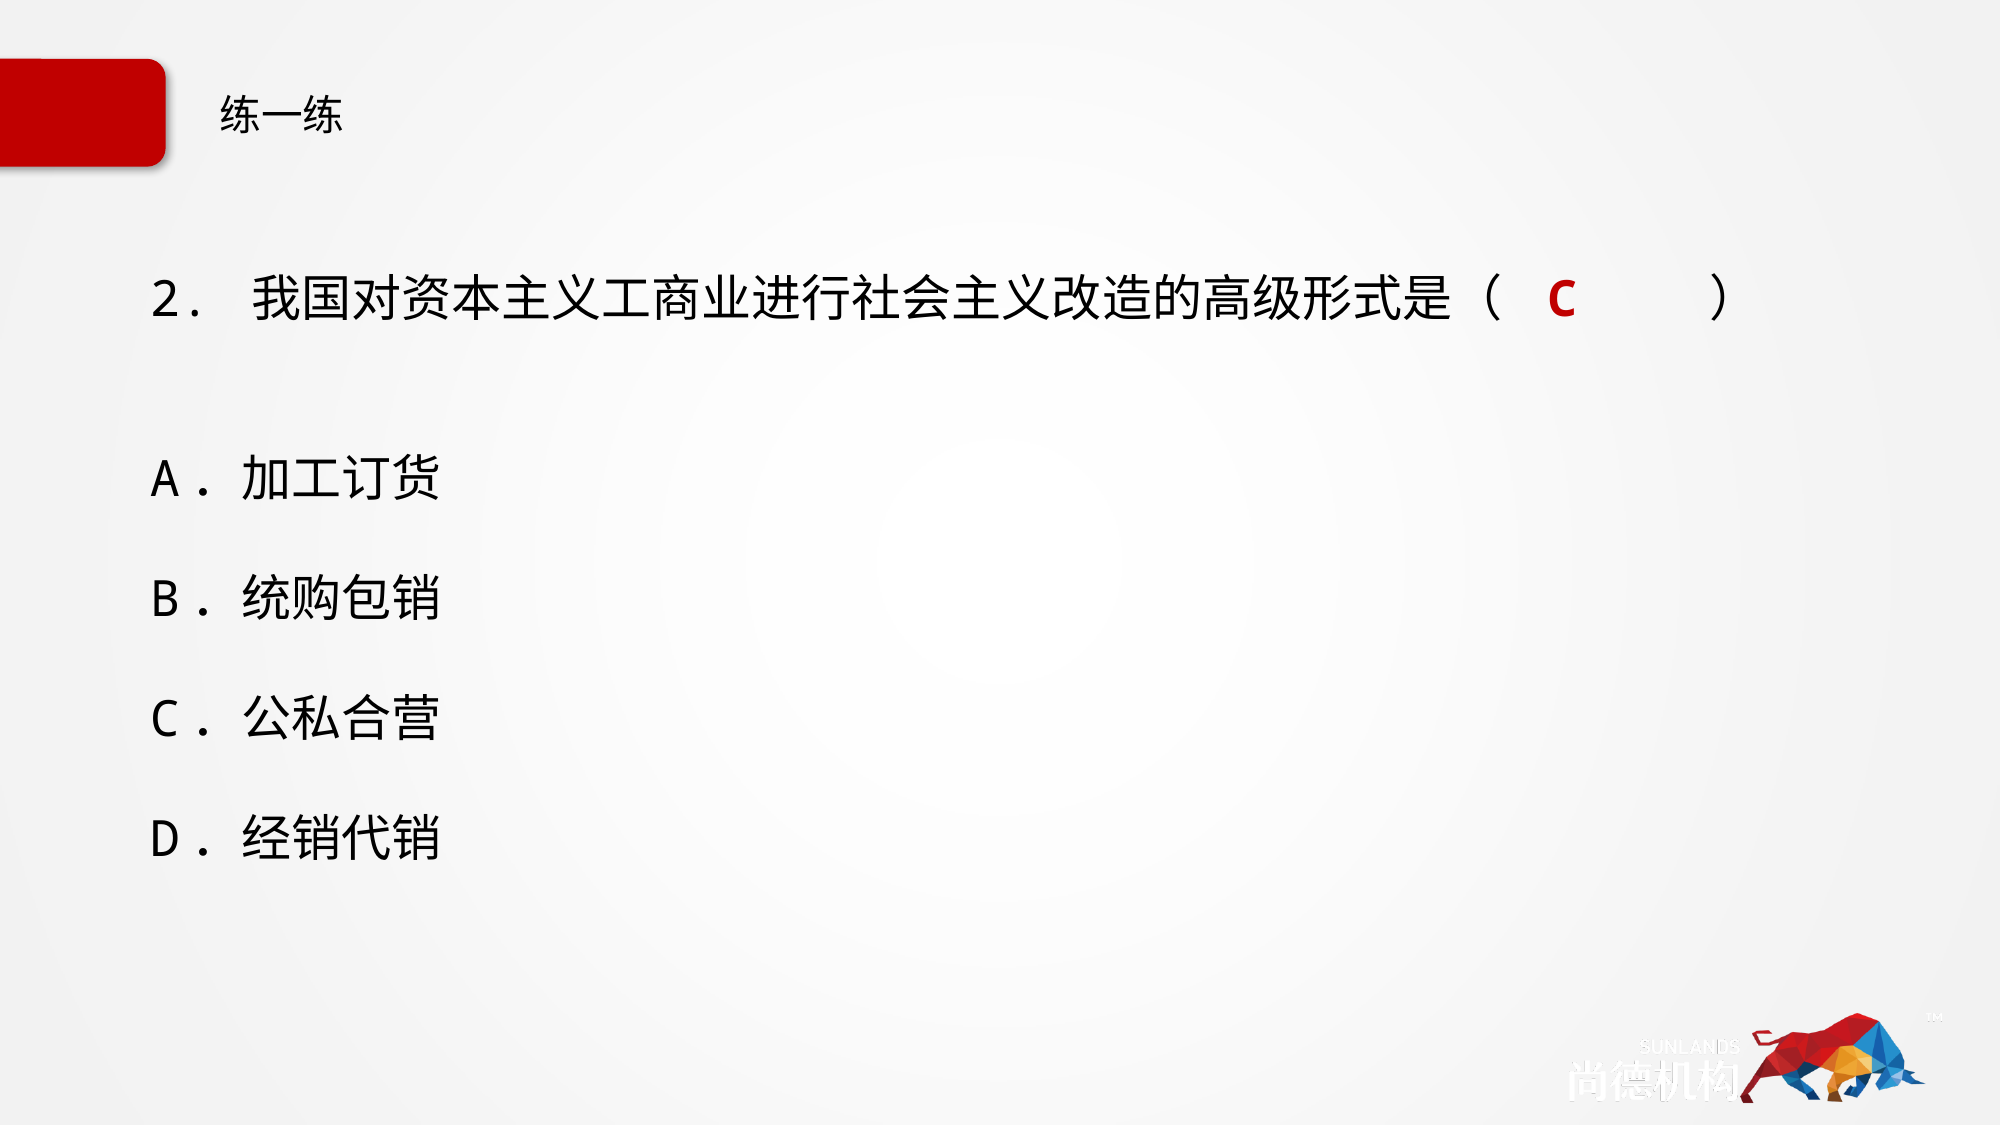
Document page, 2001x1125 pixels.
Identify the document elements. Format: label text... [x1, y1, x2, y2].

picture [0, 0, 2001, 1125]
text_box 2. 我国对资本主义工商业进行社会主义改造的高级形式是（ C ） A．加工订货 B．统购包销 C．公私合营 D．经销代销 [135, 259, 2000, 874]
title 练一练 [204, 72, 1877, 162]
